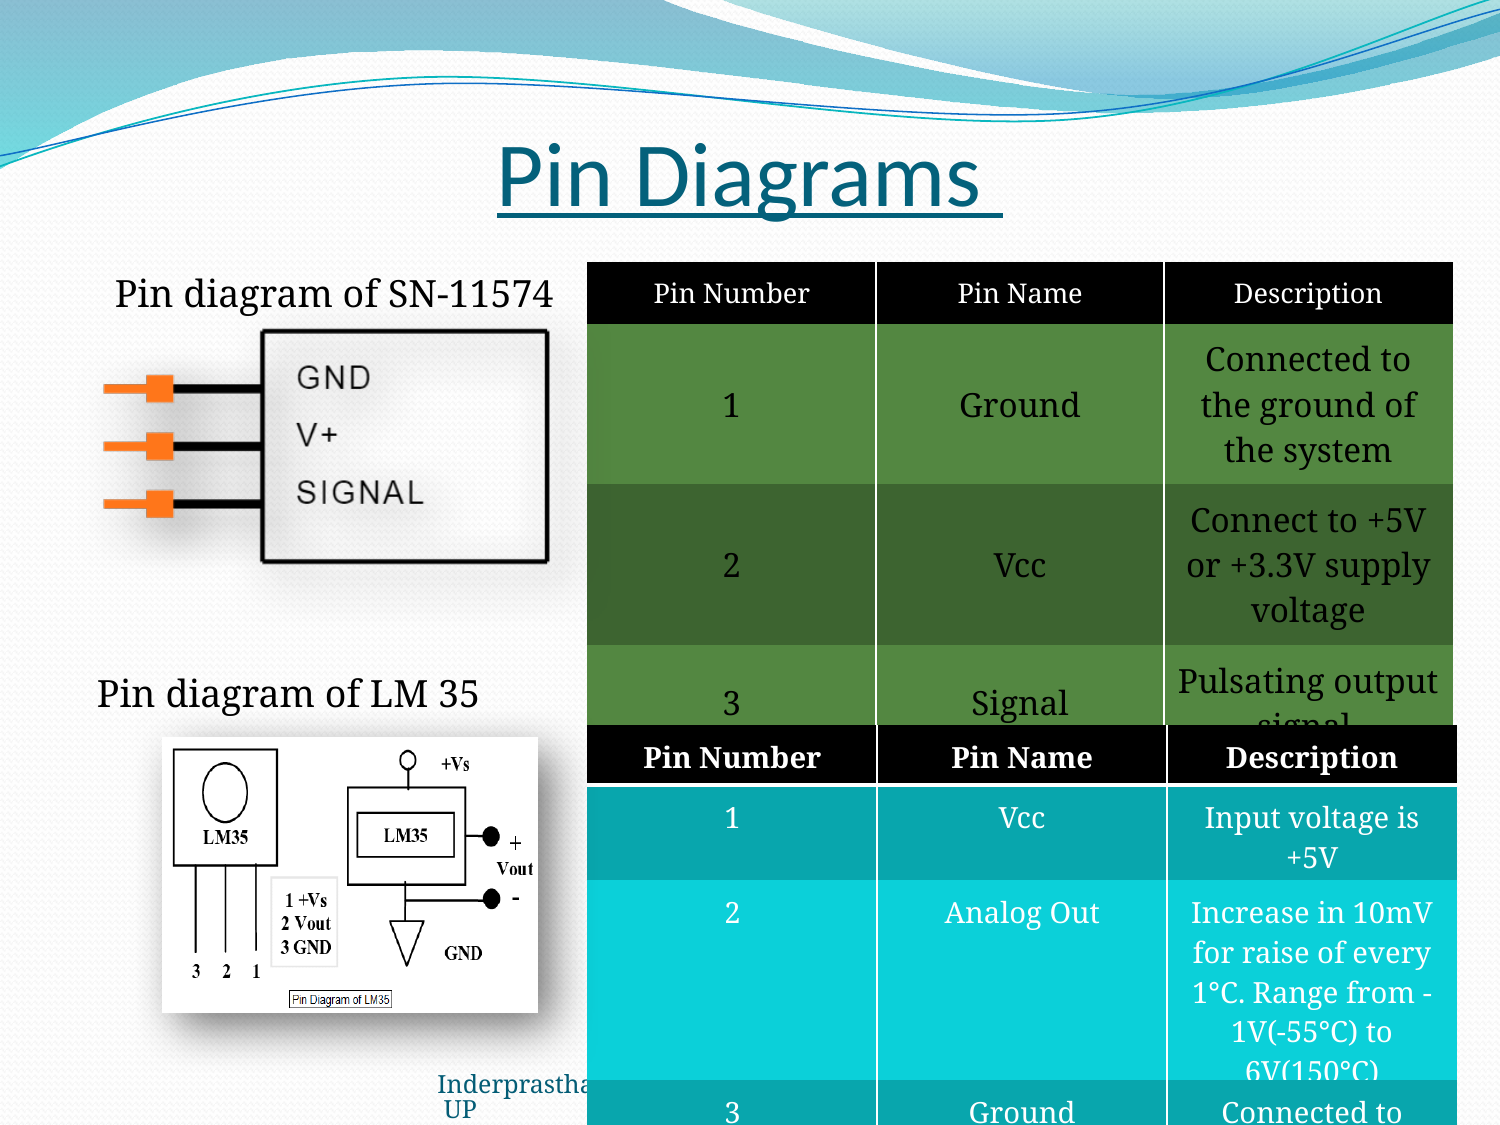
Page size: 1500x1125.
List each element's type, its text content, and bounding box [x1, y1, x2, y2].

table_cell Increase in 10mV for raise of every 1°C. Range from -1V(-55°C) to 6V(150°C) [1168, 880, 1457, 1080]
table_cell 2 [587, 880, 876, 1080]
picture [162, 737, 538, 1013]
text_box Pin diagram of LM 35 [82, 662, 496, 723]
table_cell Vcc [878, 787, 1166, 880]
table_cell 3 [605, 645, 875, 725]
table_cell Vcc [877, 484, 1163, 645]
table_header Pin Number [587, 725, 876, 783]
table_cell 3 [587, 1080, 876, 1125]
table_cell Ground [878, 1080, 1166, 1125]
picture [99, 212, 597, 681]
footer Inderprastha Engineering College, Ghaziabad, UP [437, 1042, 587, 1103]
table_cell Ground [877, 324, 1163, 484]
table_cell Pulsating output signal. [1165, 645, 1453, 725]
table_cell Connected to the ground of the system [1165, 324, 1453, 484]
table_header Pin Number [646, 262, 875, 324]
table_header Pin Name [877, 262, 1163, 324]
table_cell 1 [587, 787, 876, 880]
table_cell Connect to +5V or +3.3V supply voltage [1165, 484, 1453, 645]
table_cell 2 [646, 484, 875, 645]
title Pin Diagrams [75, 37, 1425, 225]
table_header Description [1165, 262, 1453, 324]
footer Inderprastha Engineering College, Ghaziabad, UP [92, 662, 496, 692]
table_cell Signal [877, 645, 1163, 725]
table_header Pin Name [878, 725, 1166, 783]
table_cell 1 [646, 324, 875, 484]
table_cell Input voltage is +5V [1168, 787, 1457, 880]
table_cell Connected to ground of circuit [1168, 1080, 1457, 1125]
table_cell Analog Out [878, 880, 1166, 1080]
table_header Description [1168, 725, 1457, 783]
